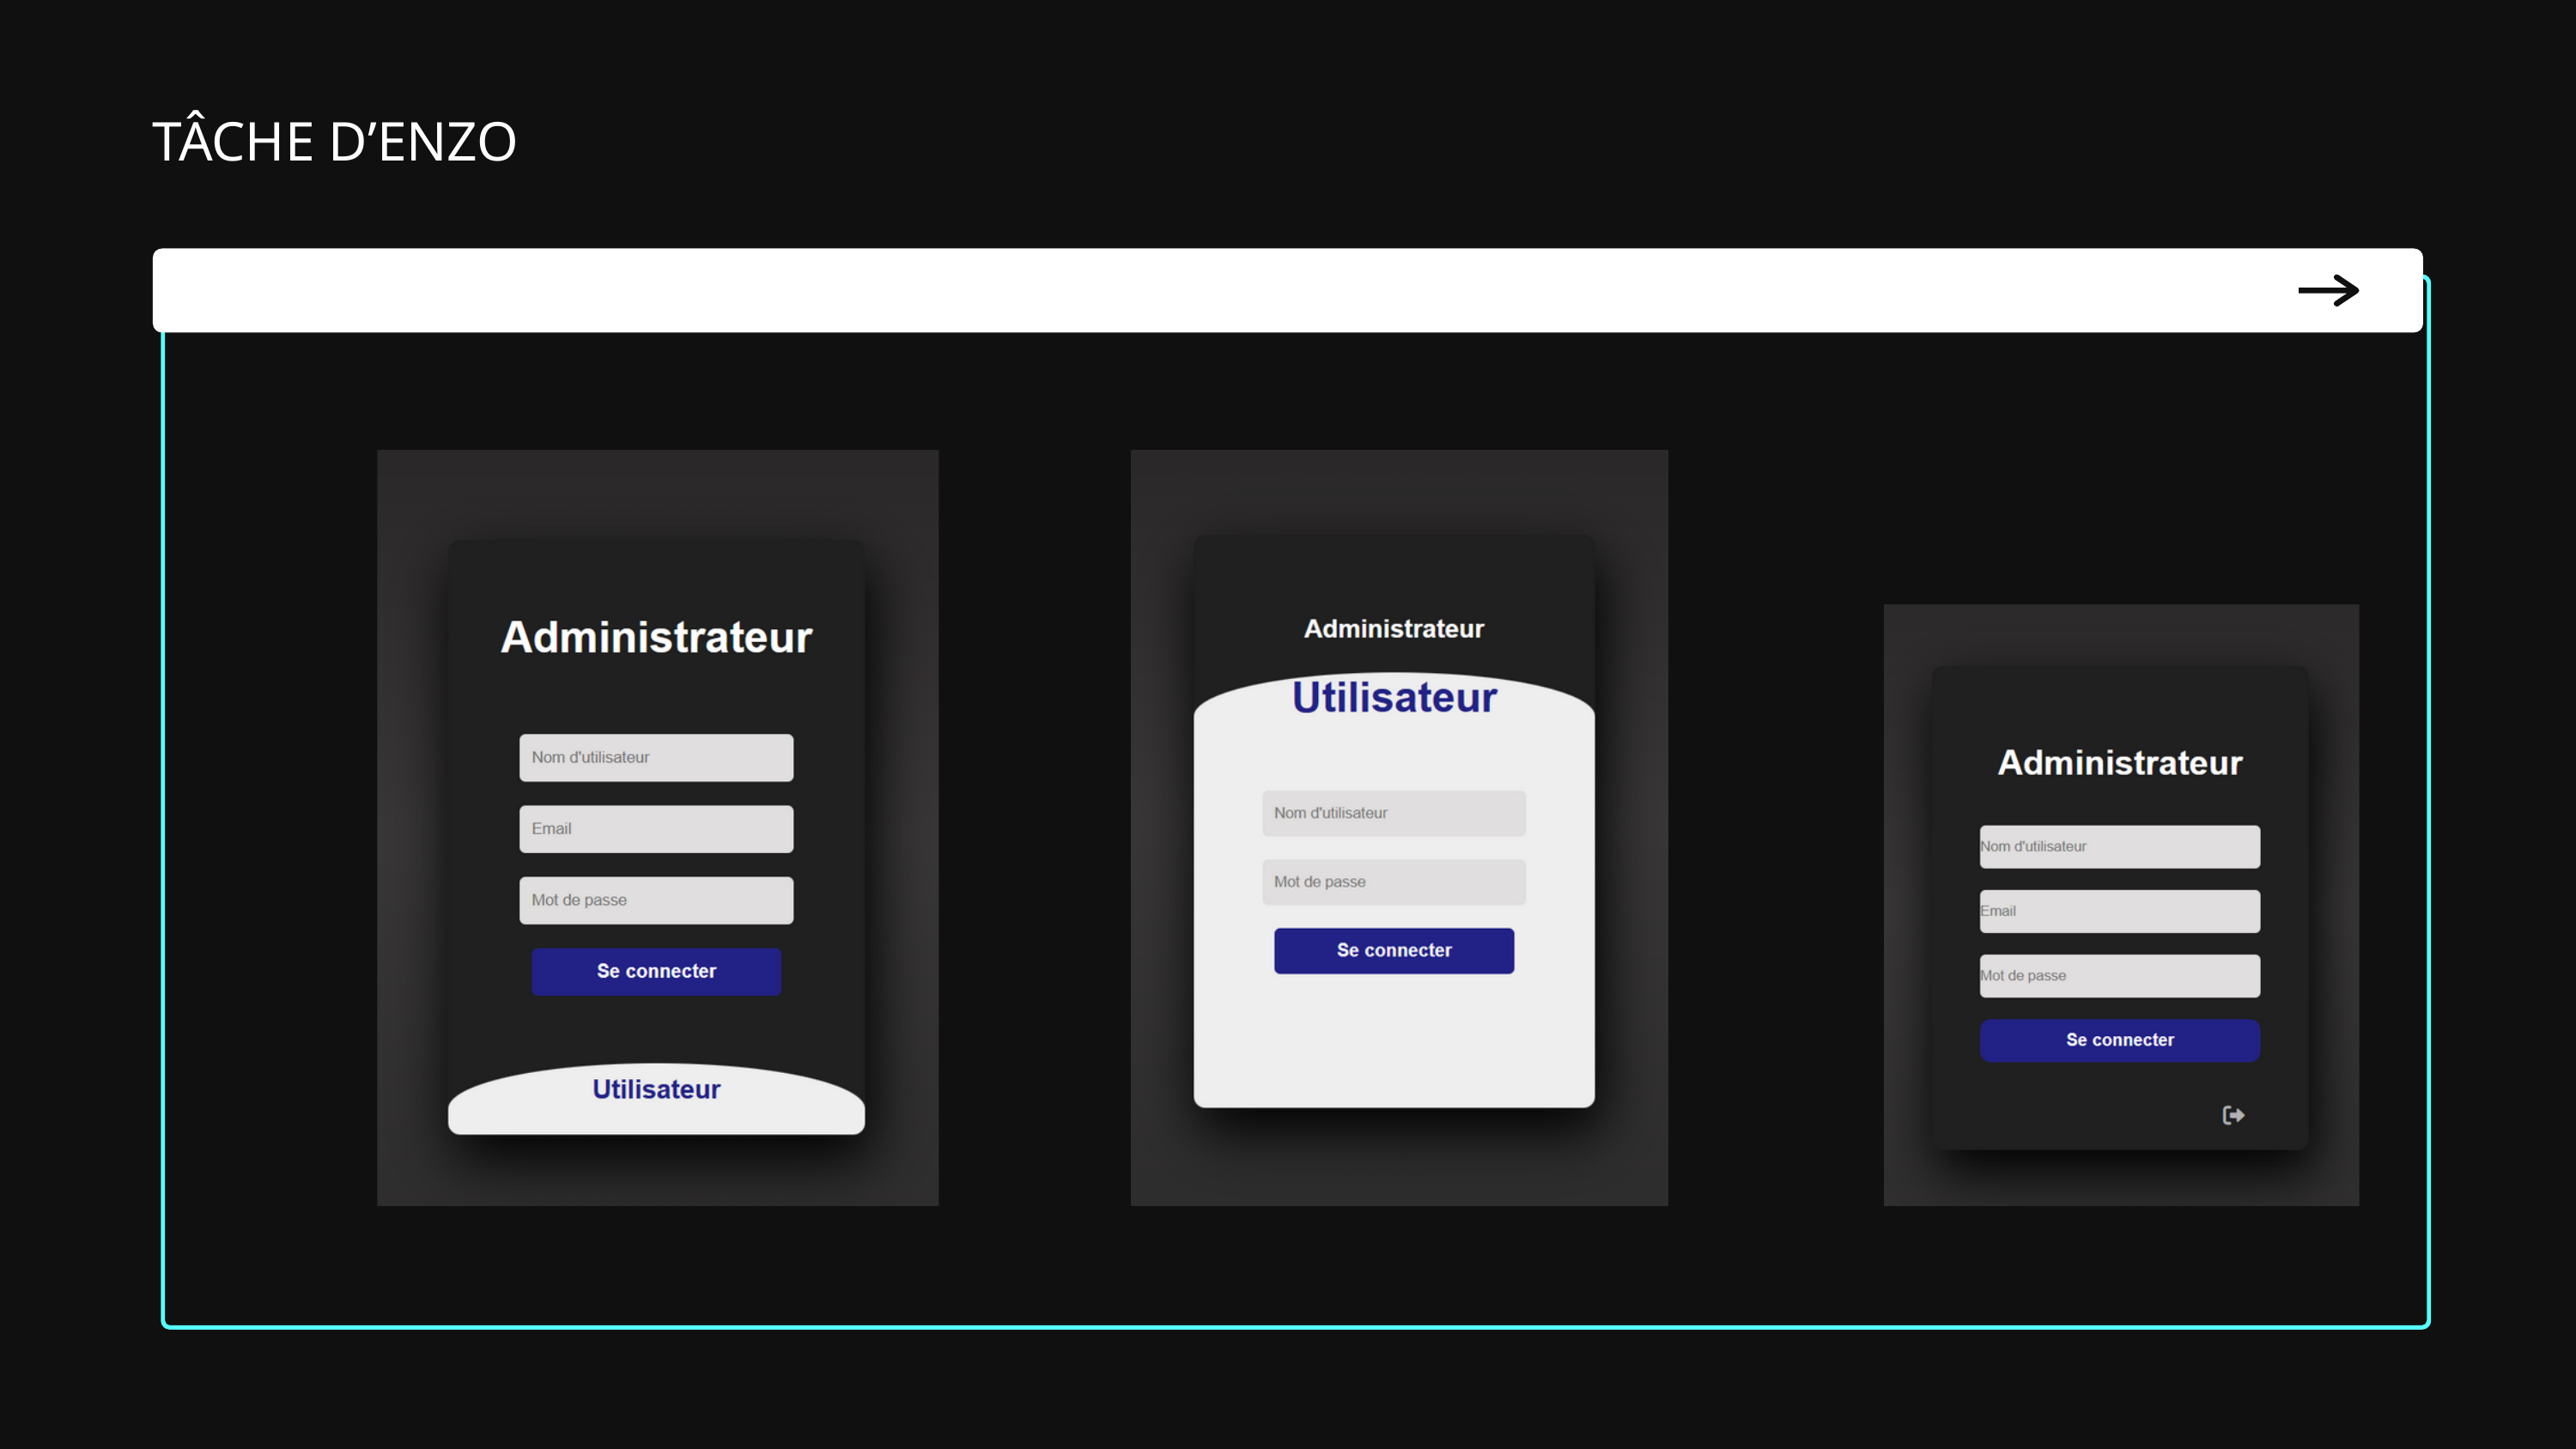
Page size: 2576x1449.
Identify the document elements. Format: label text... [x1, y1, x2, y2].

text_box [2298, 274, 2360, 307]
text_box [152, 248, 2424, 333]
text_box TÂCHE D’ENZO [152, 112, 1309, 172]
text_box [160, 274, 2432, 1331]
